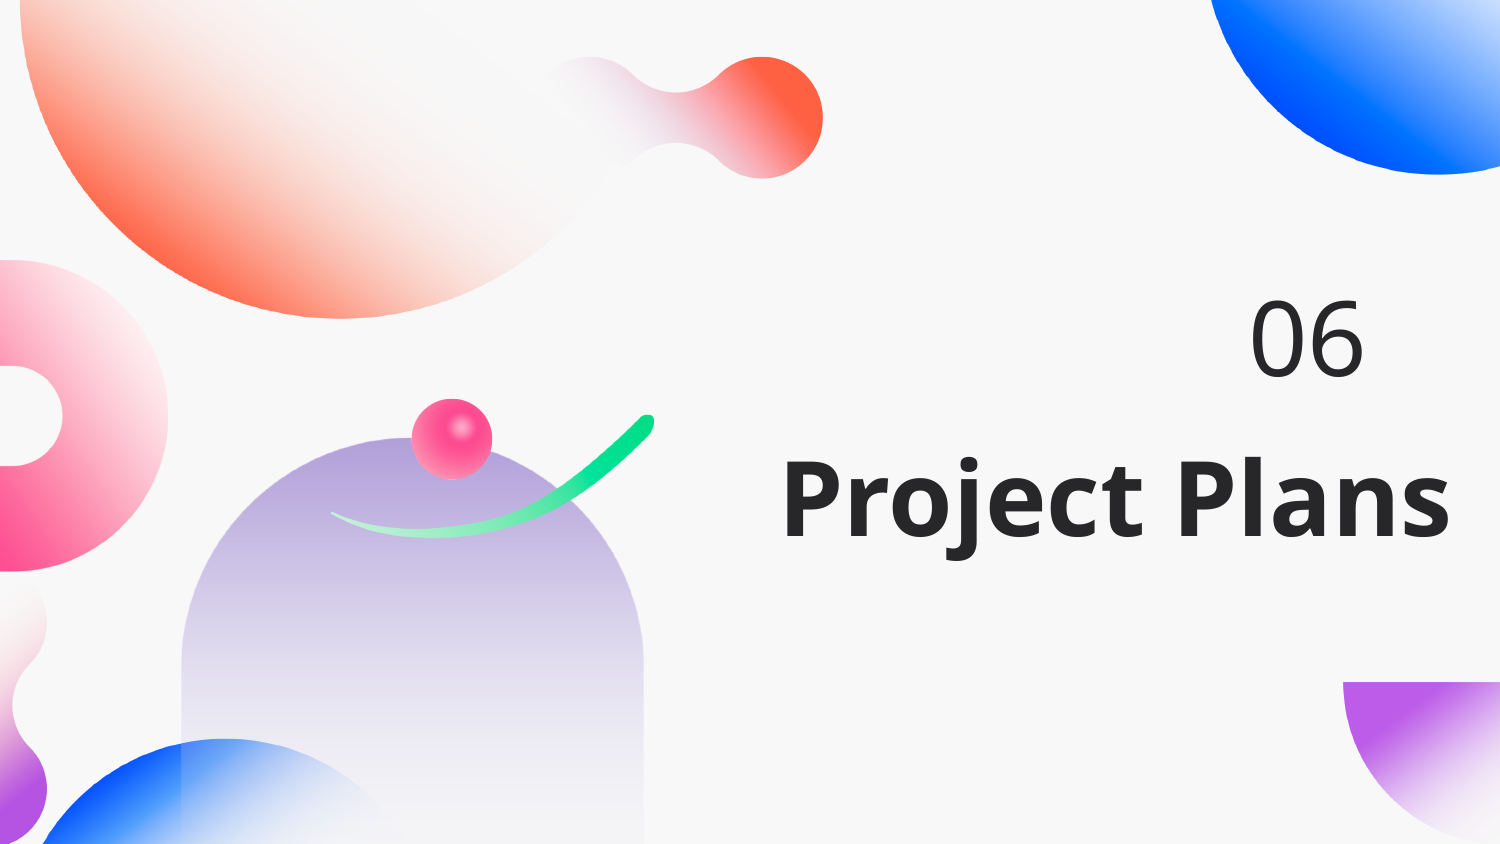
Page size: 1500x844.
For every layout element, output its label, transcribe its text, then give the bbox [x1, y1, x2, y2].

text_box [287, 326, 698, 626]
title Project Plans [850, 417, 1468, 584]
picture [1312, 641, 1500, 844]
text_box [0, 0, 845, 844]
picture [1177, 0, 1500, 219]
title 06 [1203, 265, 1383, 413]
